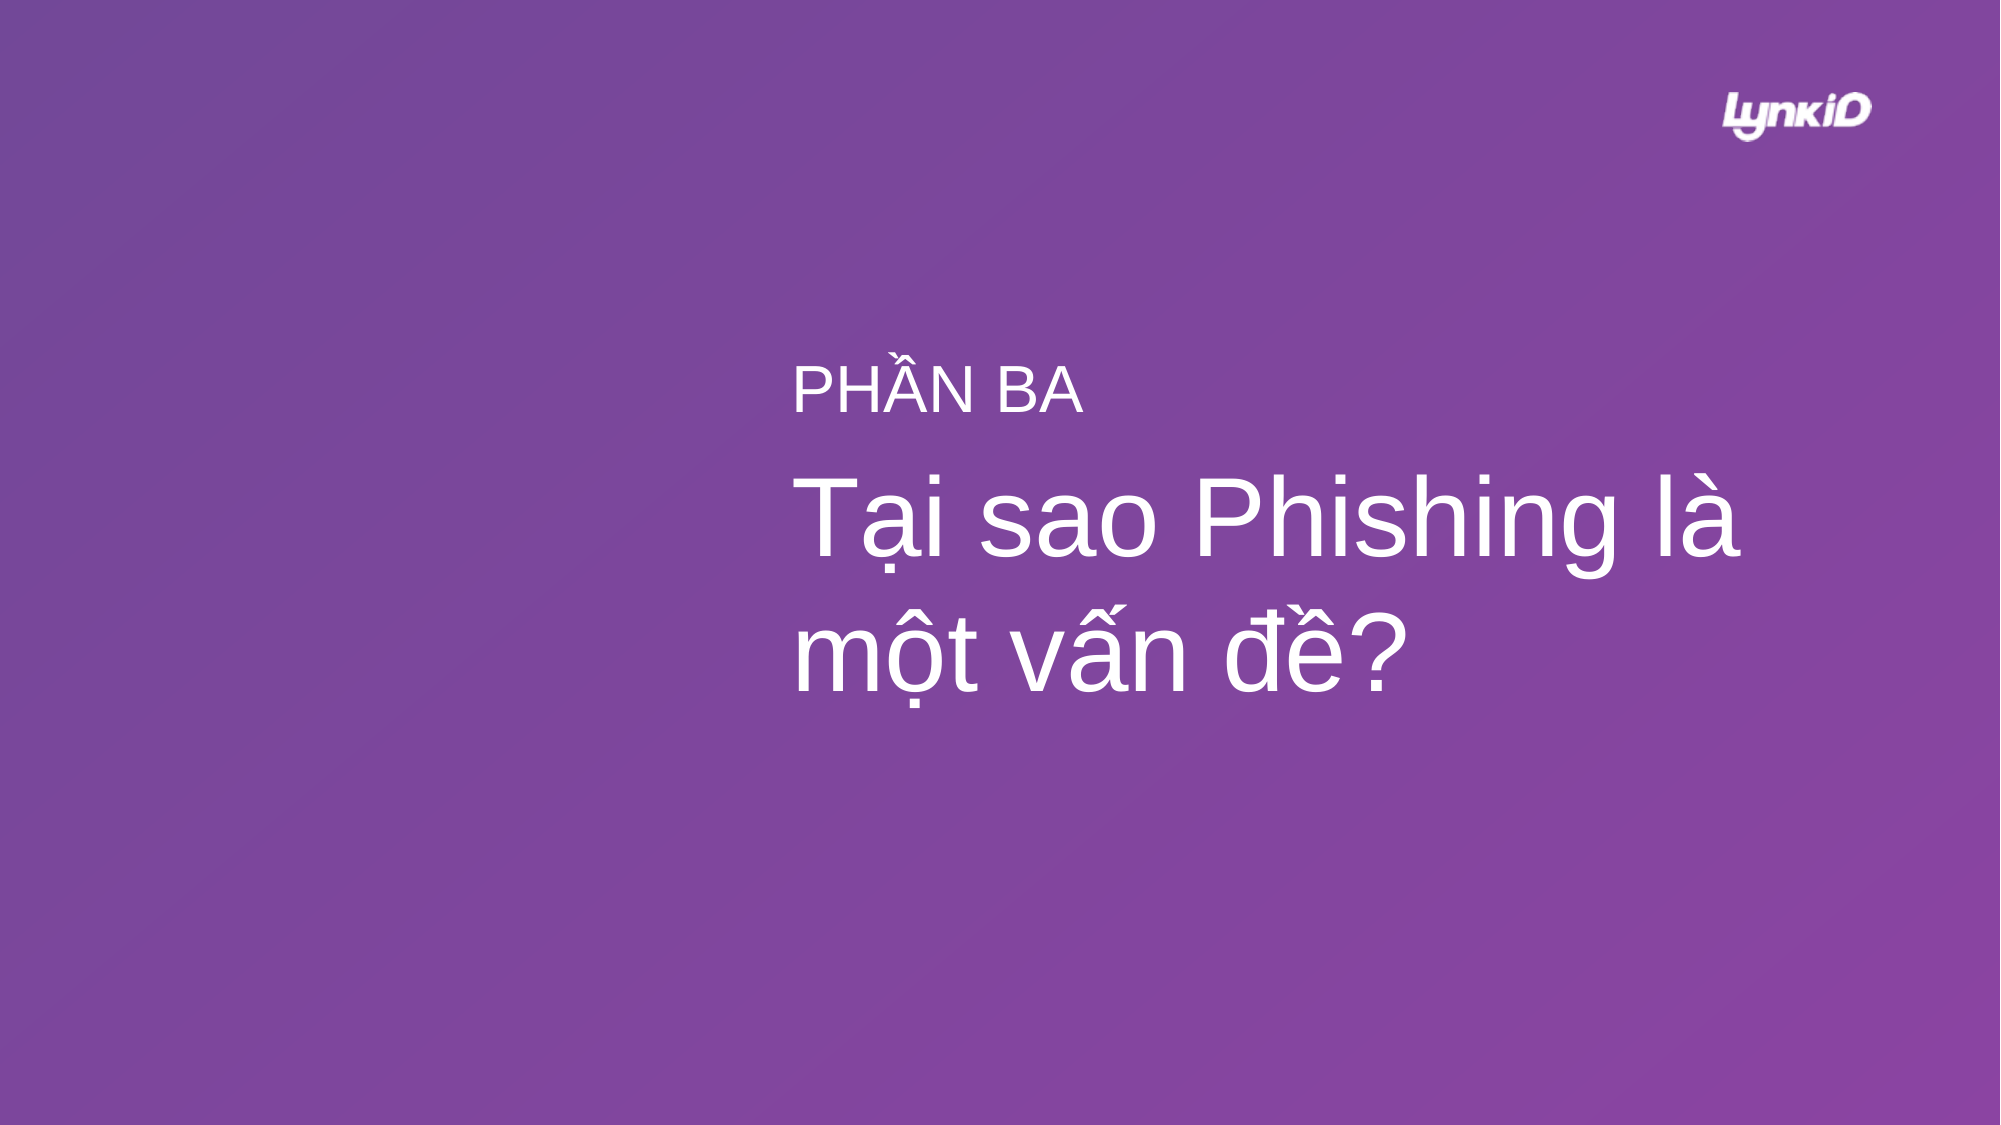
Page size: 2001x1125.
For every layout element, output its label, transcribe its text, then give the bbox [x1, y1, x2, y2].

title Tại sao Phishing là một vấn đề? [791, 443, 1863, 936]
picture [1722, 92, 1872, 142]
list PHẦN BA [791, 323, 1715, 426]
